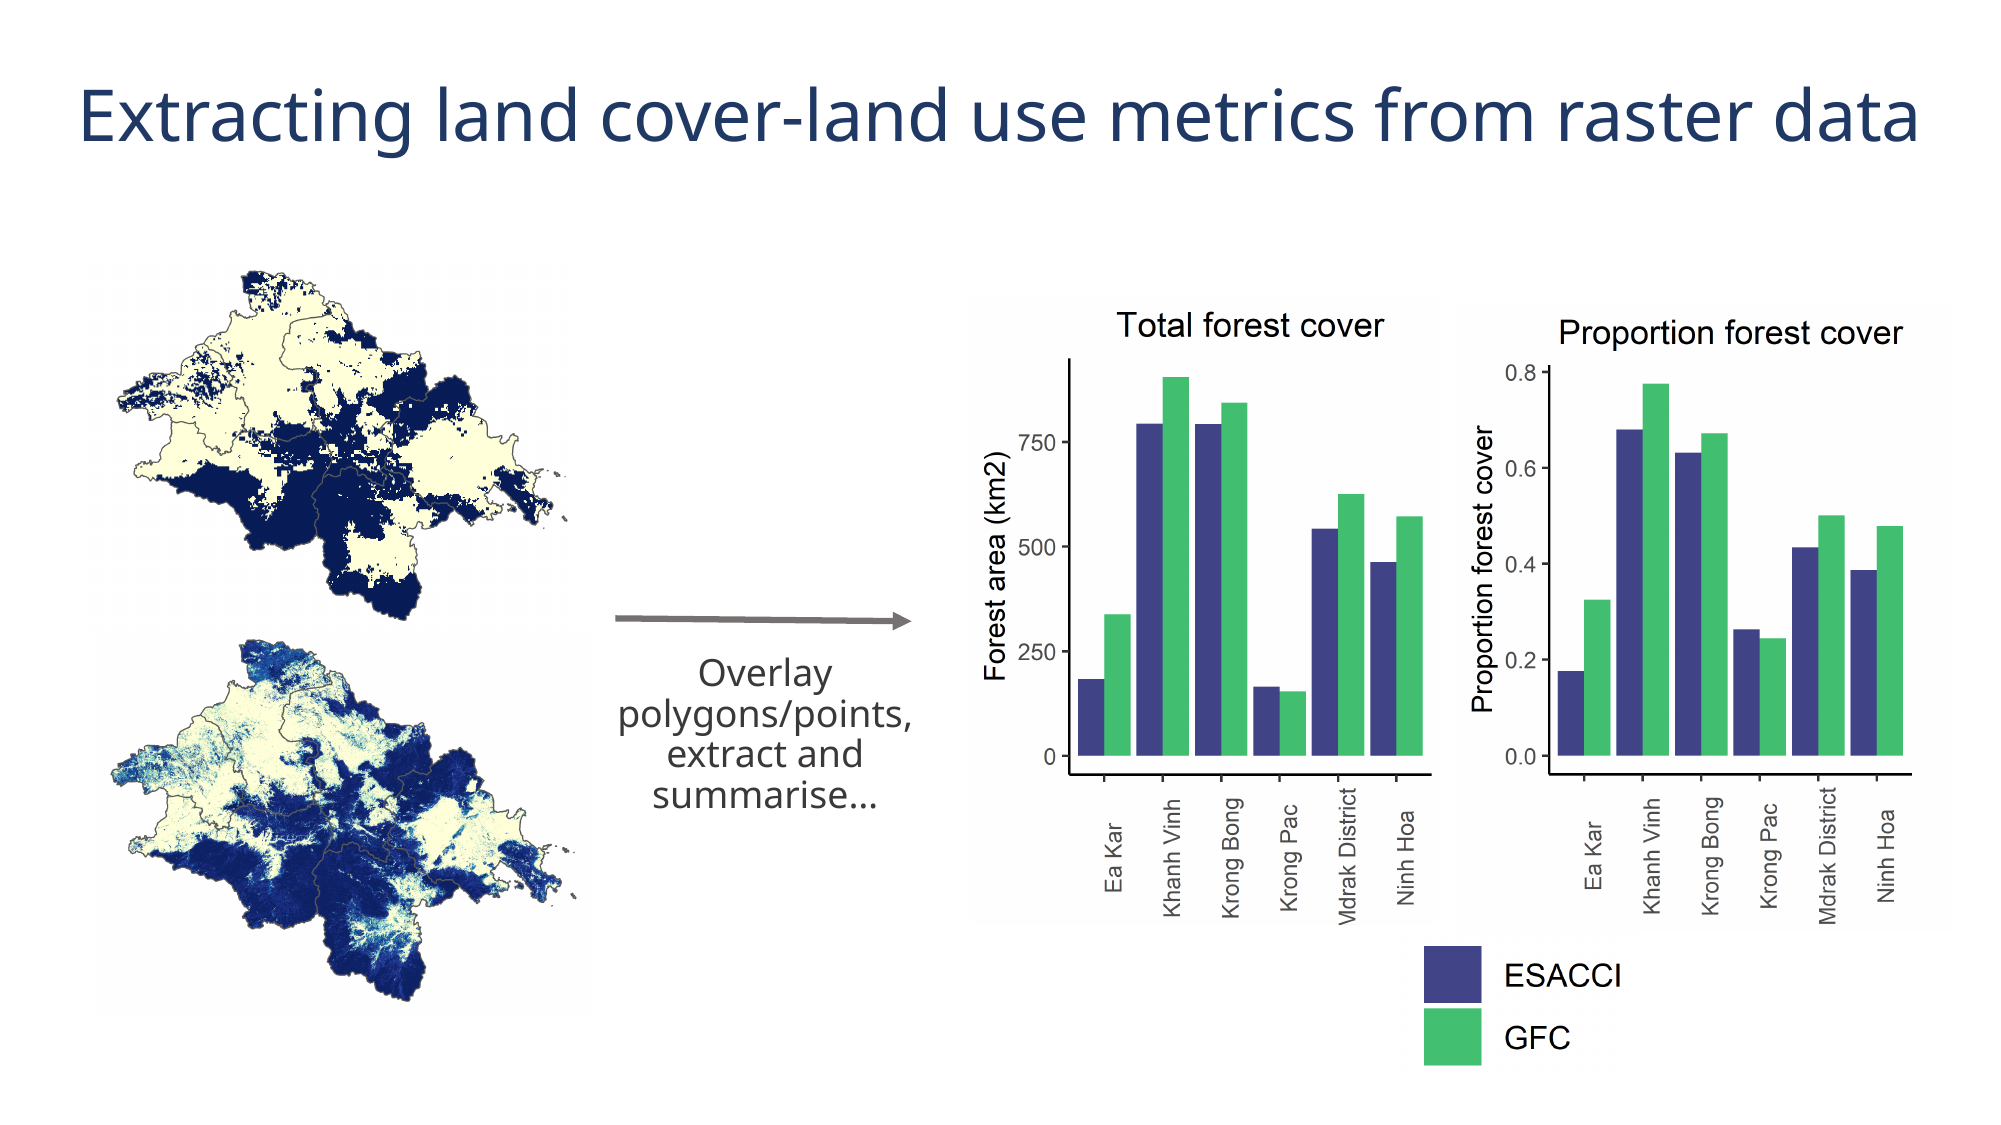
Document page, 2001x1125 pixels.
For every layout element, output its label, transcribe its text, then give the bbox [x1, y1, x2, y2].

title Extracting land cover-land use metrics from raster data [59, 52, 1941, 165]
picture [83, 260, 596, 1017]
text_box Overlay polygons/points, extract and summarise… [572, 610, 961, 824]
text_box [615, 618, 912, 622]
picture [1400, 305, 1952, 1087]
picture [969, 297, 1439, 925]
